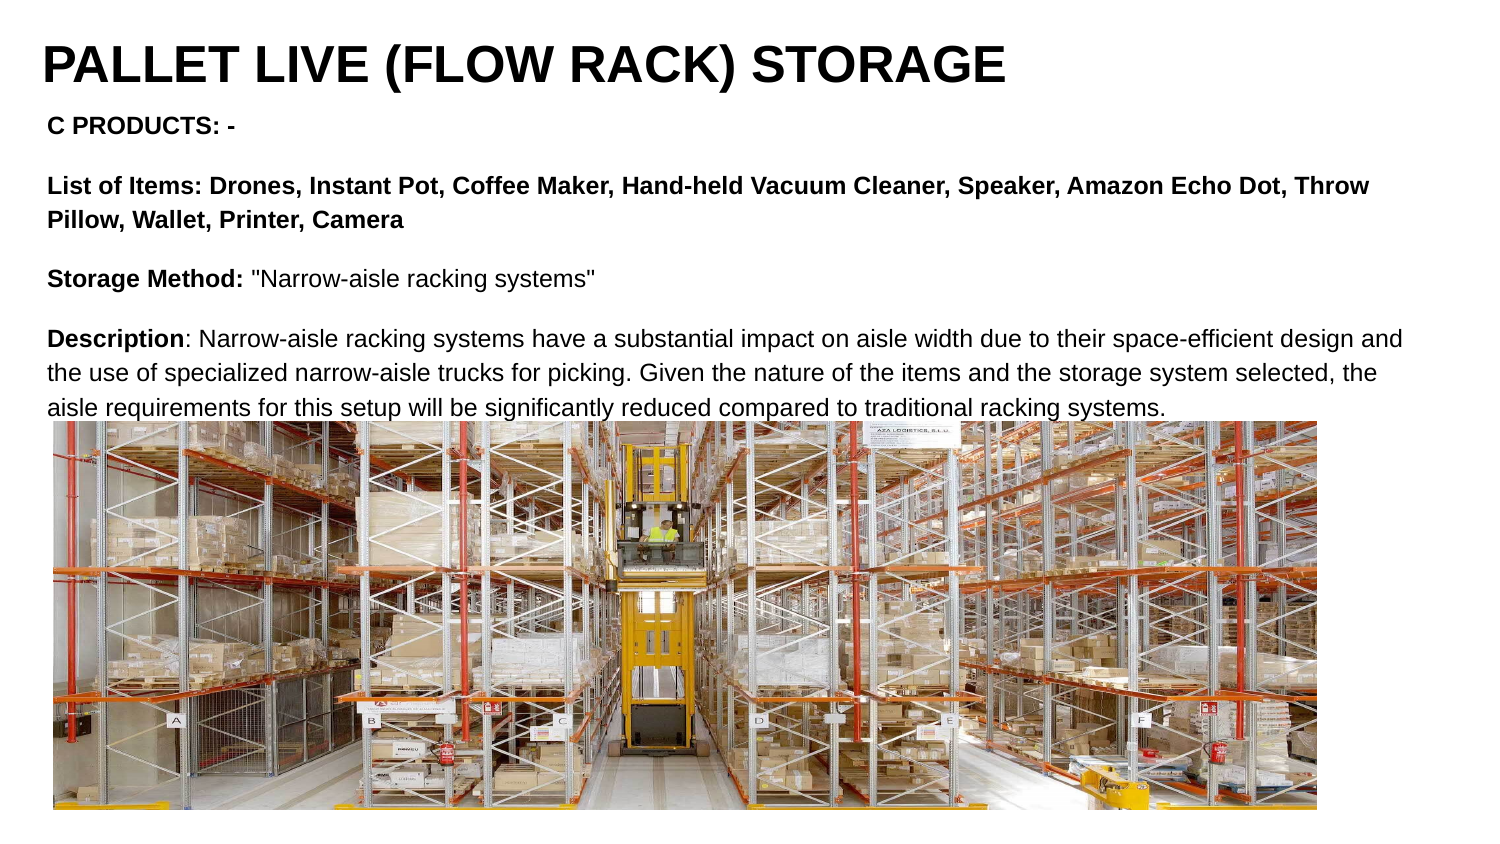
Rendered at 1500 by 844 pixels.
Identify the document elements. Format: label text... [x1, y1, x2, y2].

title PALLET LIVE (FLOW RACK) STORAGE [27, 15, 1386, 110]
list C PRODUCTS: - List of Items: Drones, Instant Pot, Coffee Maker, Hand-held Vacuum Cleaner, Speaker, Amazon Echo Dot, Throw Pillow, Wallet, Printer, Camera Storage Method: "Narrow-aisle racking systems" Description: Narrow-aisle racking systems have a substantial impact on aisle width due to their space-efficient design and the use of specialized narrow-aisle trucks for picking. Given the nature of the items and the storage system selected, the aisle requirements for this setup will be significantly reduced compared to traditional racking systems. [32, 90, 1430, 828]
picture [53, 421, 1317, 811]
